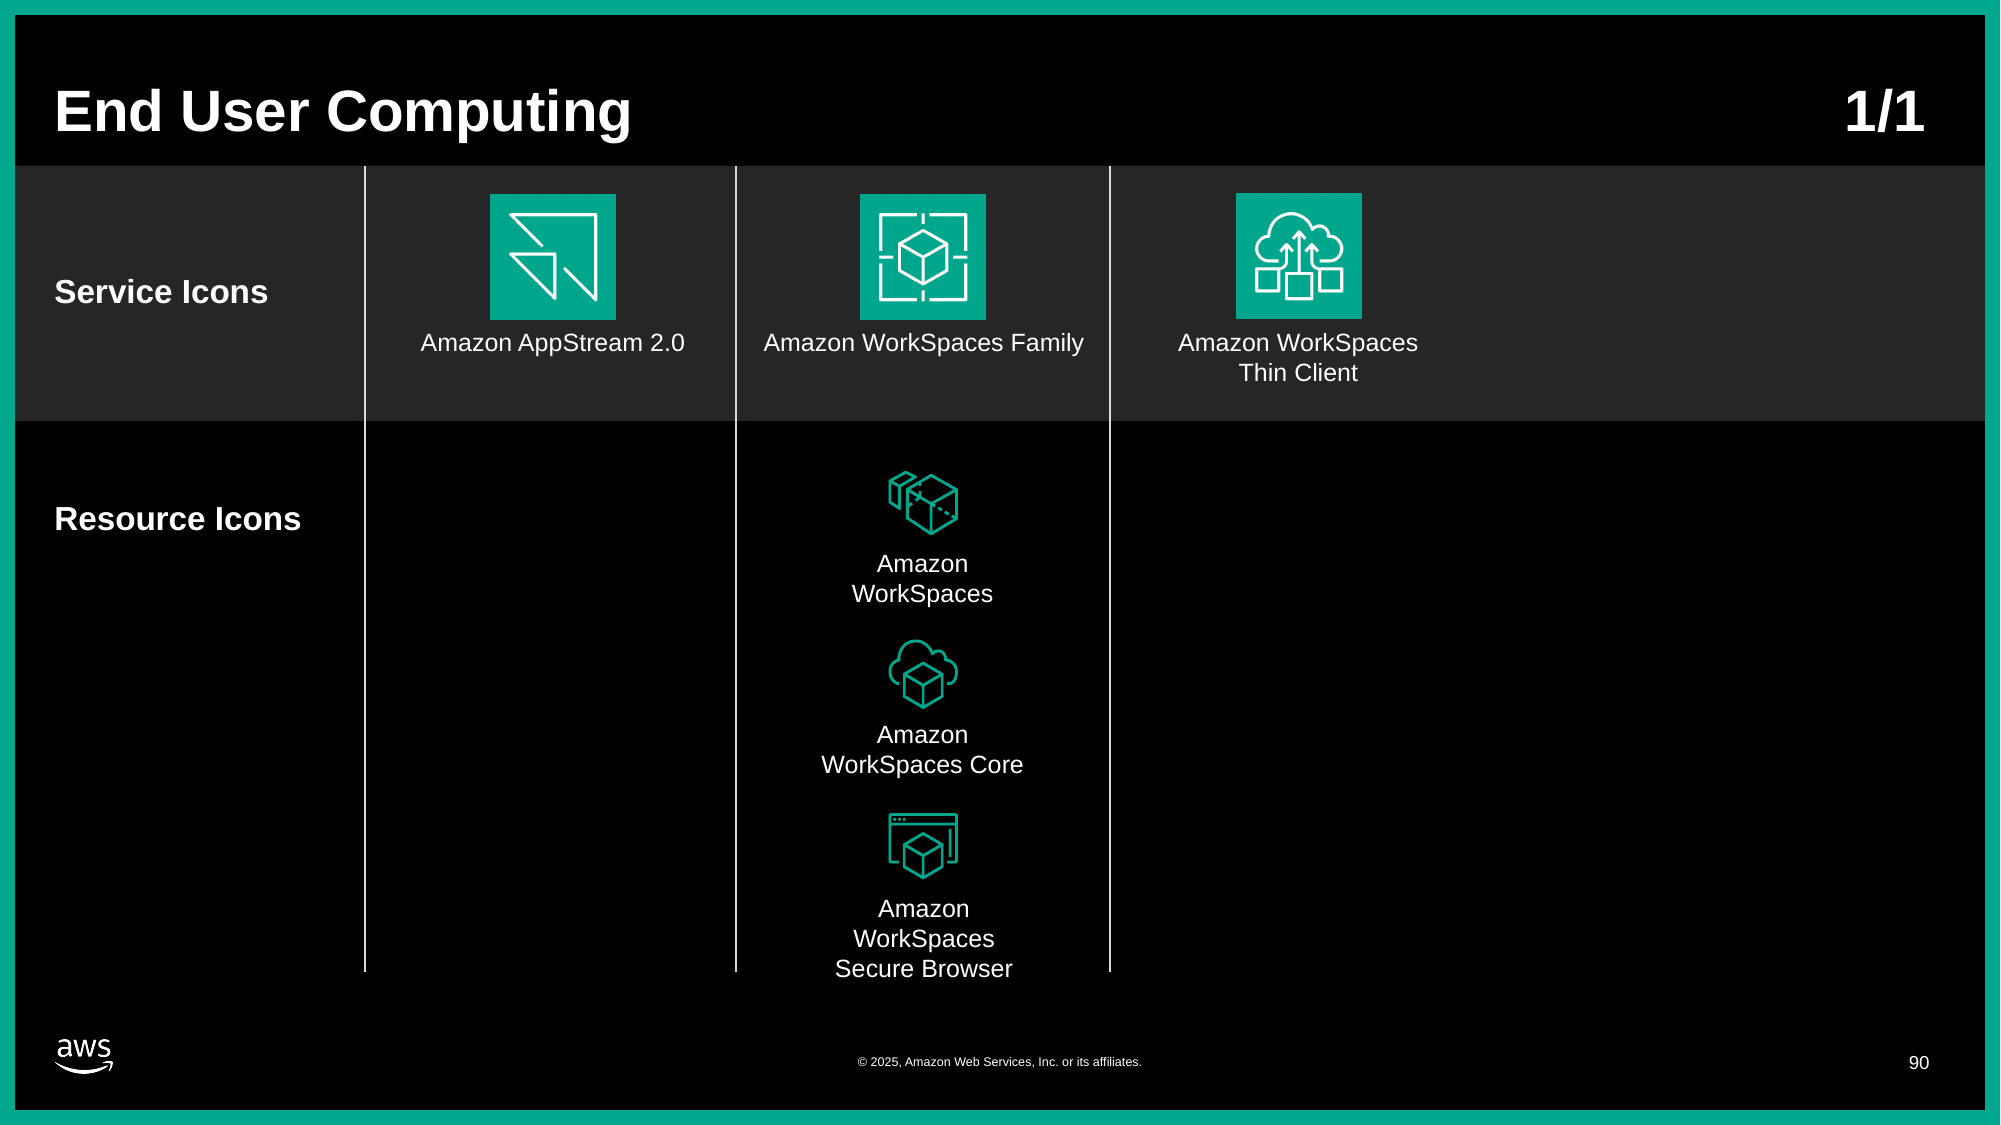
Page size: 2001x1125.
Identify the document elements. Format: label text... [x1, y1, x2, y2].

slide_number 90 [1494, 1031, 1945, 1092]
picture [885, 808, 961, 884]
text_box Amazon WorkSpaces [803, 539, 1043, 615]
title End User Computing 1/1 [39, 59, 1945, 166]
picture [490, 194, 616, 320]
text_box Amazon WorkSpaces Secure Browser [813, 884, 1036, 990]
picture [860, 194, 986, 320]
text_box Amazon AppStream 2.0 [369, 319, 735, 364]
text_box Amazon WorkSpaces Family [736, 319, 1109, 364]
footer © 2025, Amazon Web Services, Inc. or its affiliates. [662, 1031, 1338, 1092]
picture [885, 636, 961, 712]
picture [1236, 193, 1362, 319]
picture [55, 1039, 113, 1074]
text_box Amazon WorkSpaces Core [803, 711, 1043, 787]
picture [885, 464, 961, 540]
text_box Amazon WorkSpaces Thin Client [1151, 319, 1446, 394]
